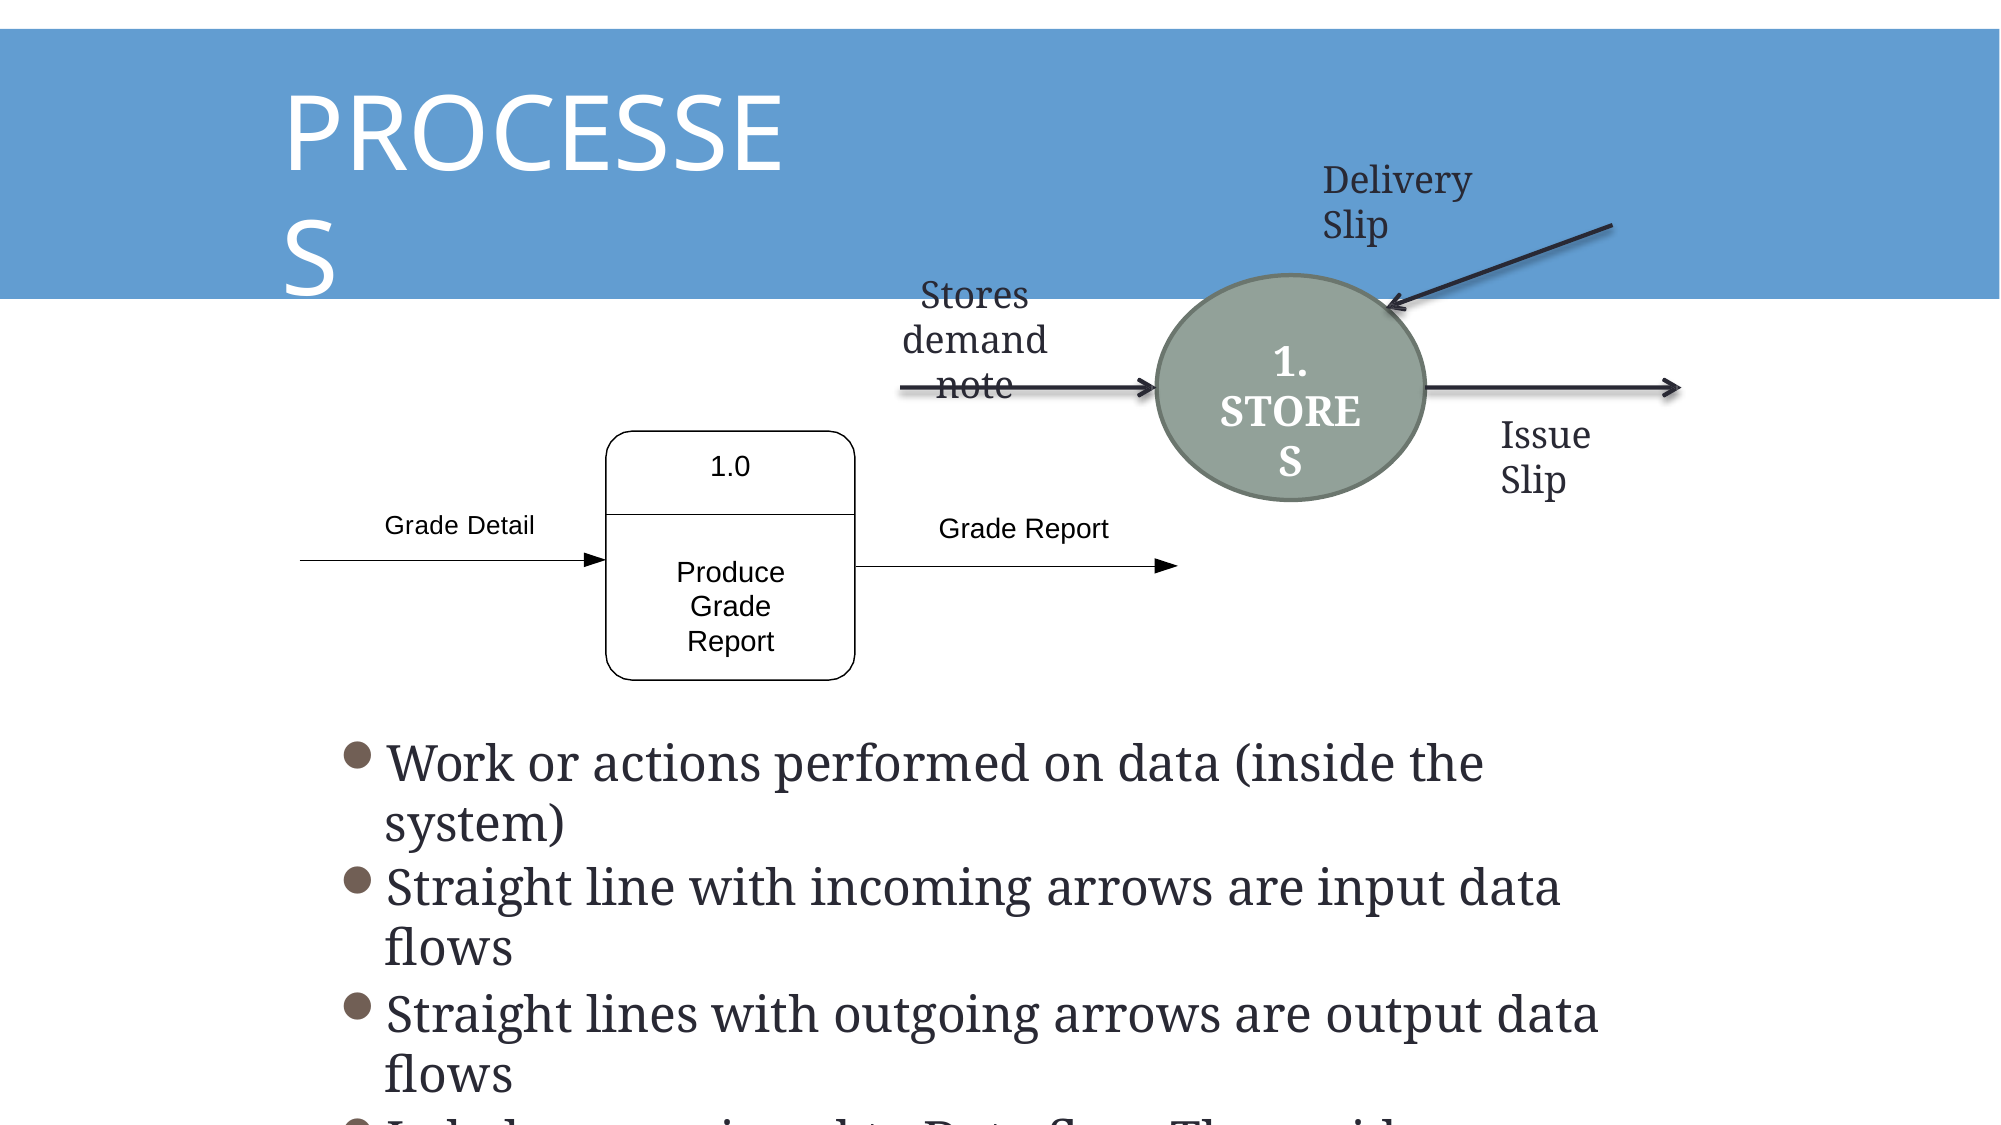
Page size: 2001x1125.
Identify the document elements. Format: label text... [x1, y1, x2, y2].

text_box [1425, 377, 1682, 398]
title Processes [279, 63, 828, 317]
text_box [1223, 485, 1358, 501]
text_box Issue Slip [1498, 423, 1655, 501]
text_box 1. STORES [1209, 332, 1372, 485]
text_box [1372, 343, 1423, 478]
text_box [890, 365, 1186, 423]
text_box [1415, 365, 1711, 423]
text_box Stores demand note [853, 269, 1097, 407]
text_box [1357, 219, 1624, 343]
text_box [605, 431, 855, 514]
text_box [1159, 275, 1357, 477]
text_box 1.0 [707, 445, 753, 483]
text_box Delivery Slip [1320, 154, 1530, 247]
text_box [605, 515, 855, 681]
text_box [1154, 558, 1179, 574]
text_box Grade Detail [382, 505, 539, 540]
text_box [1385, 223, 1614, 312]
text_box [583, 552, 607, 568]
text_box Produce Grade Report [673, 550, 788, 658]
text_box Grade Report [936, 508, 1114, 545]
text_box Work or actions performed on data (inside the system) Straight line with incoming arrows are input data flows Straight lines with outgoing arrows are output data flows Labels are assigned to Data flow. These aid documentation [337, 724, 1644, 1125]
text_box [1097, 377, 1157, 398]
